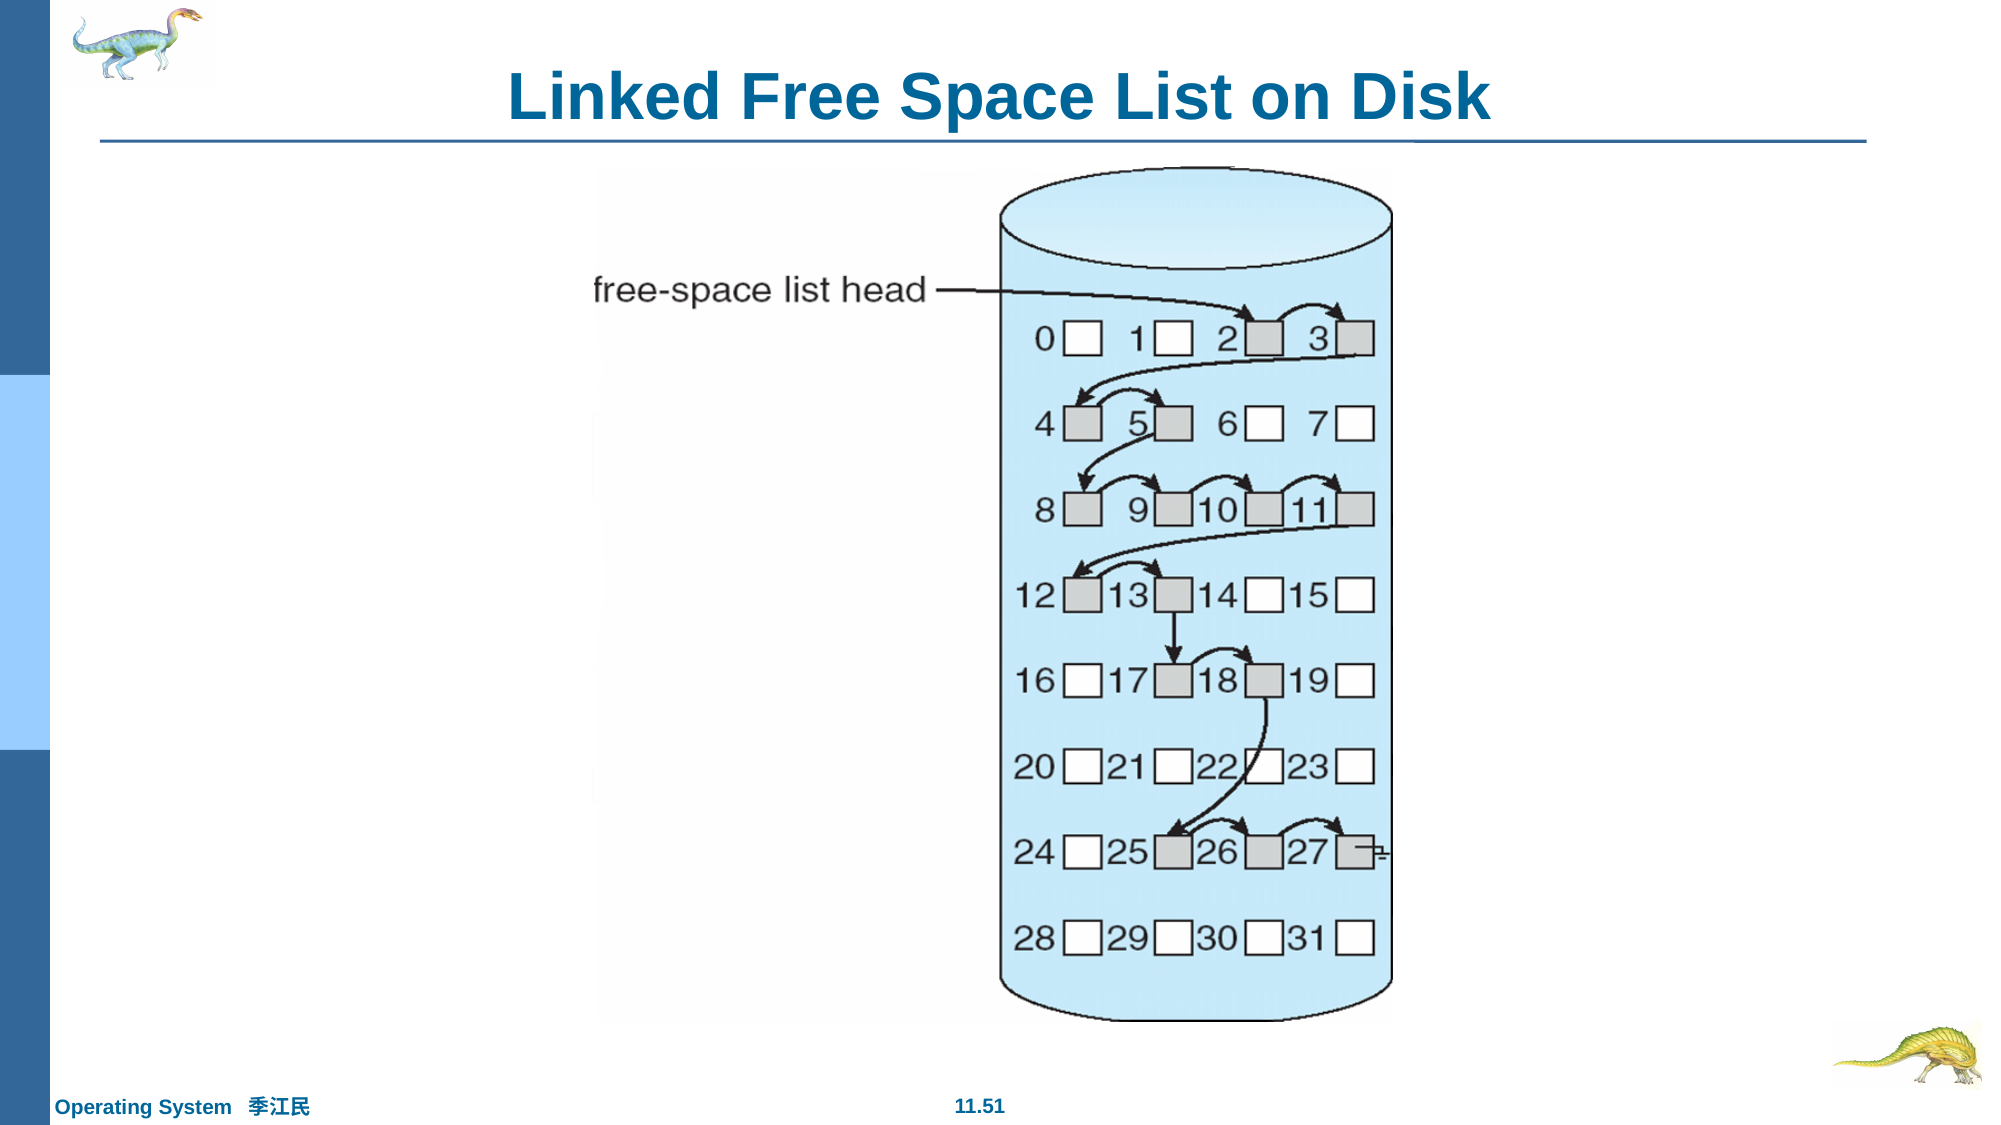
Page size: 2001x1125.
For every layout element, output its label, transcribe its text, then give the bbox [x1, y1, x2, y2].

picture [592, 166, 1393, 1023]
picture [1831, 1020, 1982, 1090]
picture [62, 0, 217, 88]
title Linked Free Space List on Disk [99, 45, 1900, 141]
